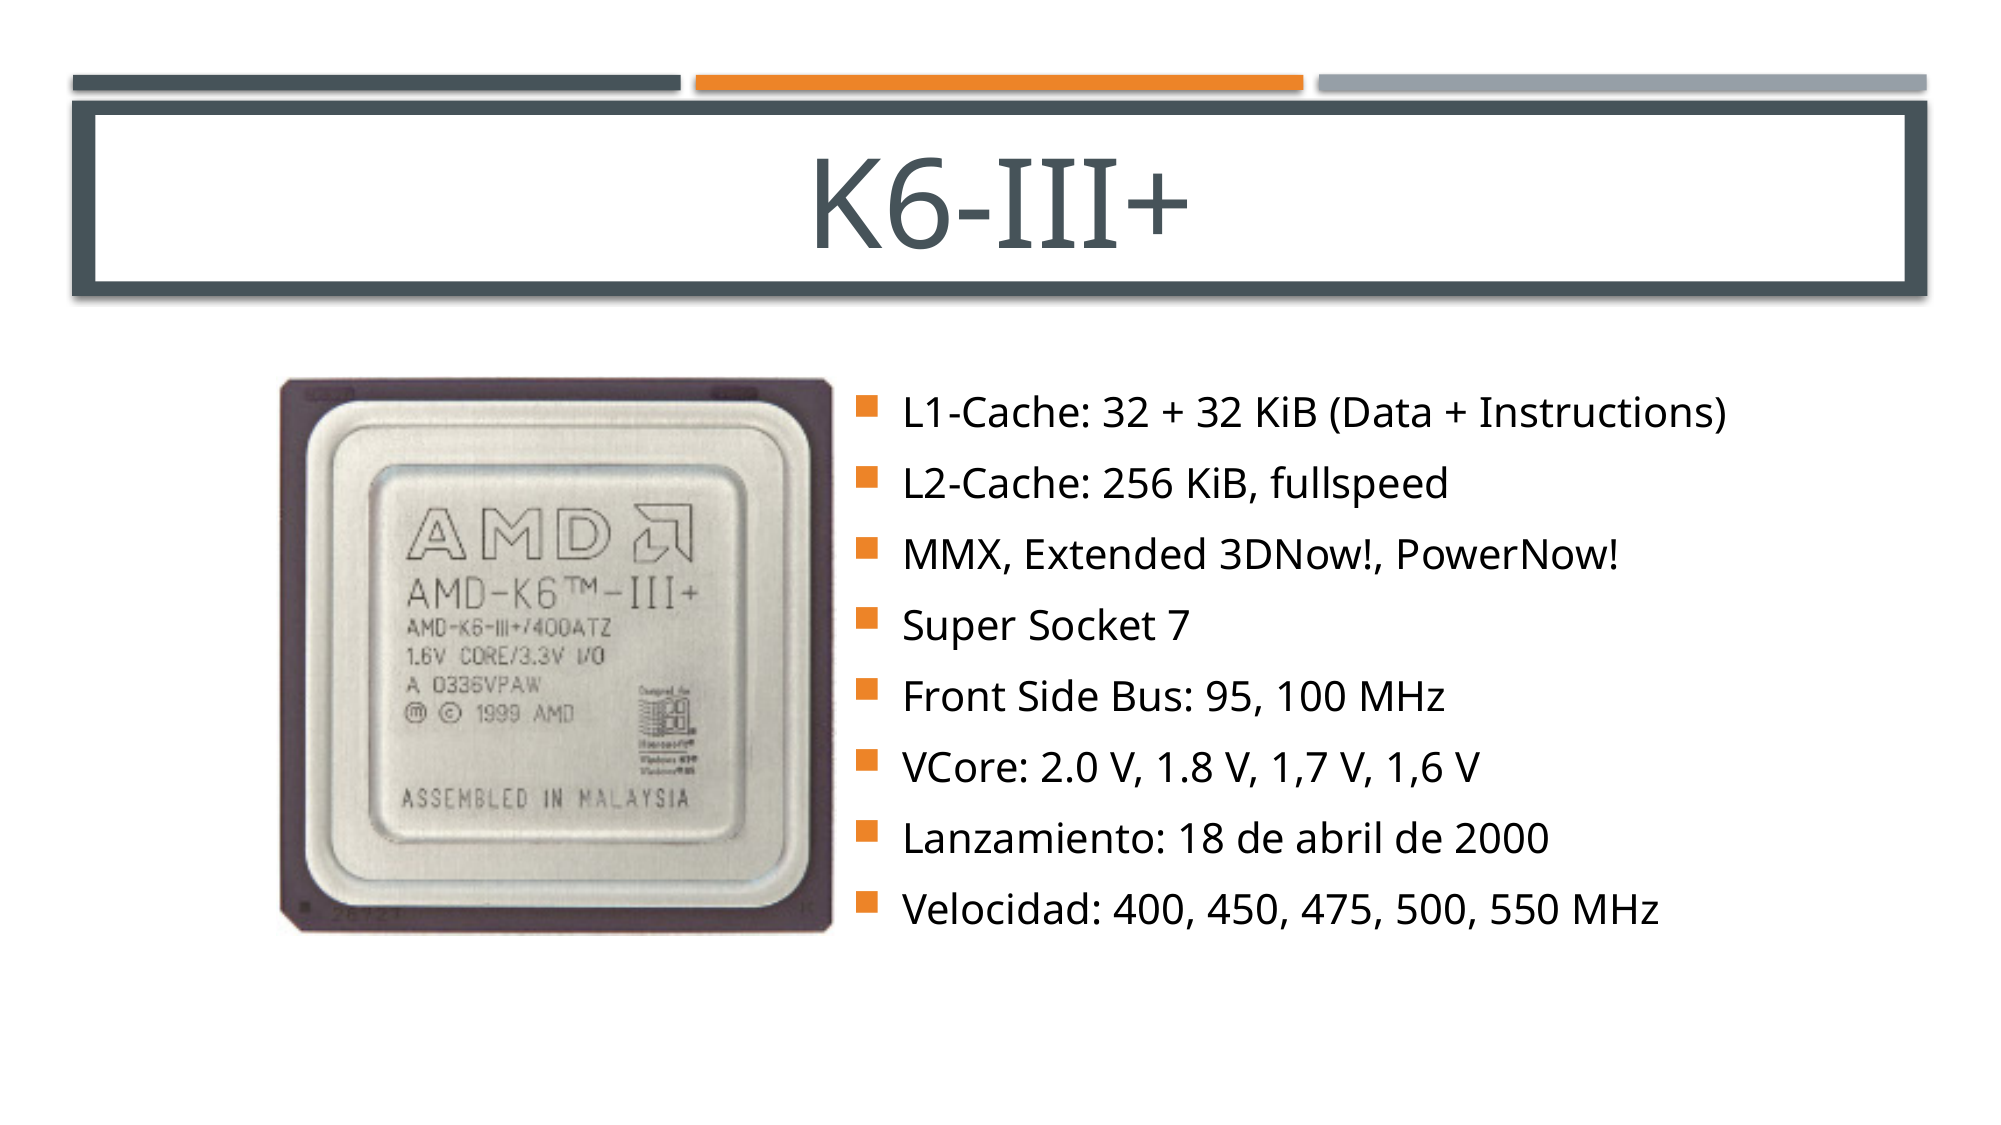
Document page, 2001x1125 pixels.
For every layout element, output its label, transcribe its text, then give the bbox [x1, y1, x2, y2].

title K6-III+ [95, 115, 1905, 282]
picture [275, 376, 838, 936]
list L1-Cache: 32 + 32 KiB (Data + Instructions) L2-Cache: 256 KiB, fullspeed MMX, Extended 3DNow!, PowerNow! Super Socket 7 Front Side Bus: 95, 100 MHz VCore: 2.0 V, 1.8 V, 1,7 V, 1,6 V Lanzamiento: 18 de abril de 2000 Velocidad: 400, 450, 475, 500, 550 MHz [836, 357, 1905, 962]
